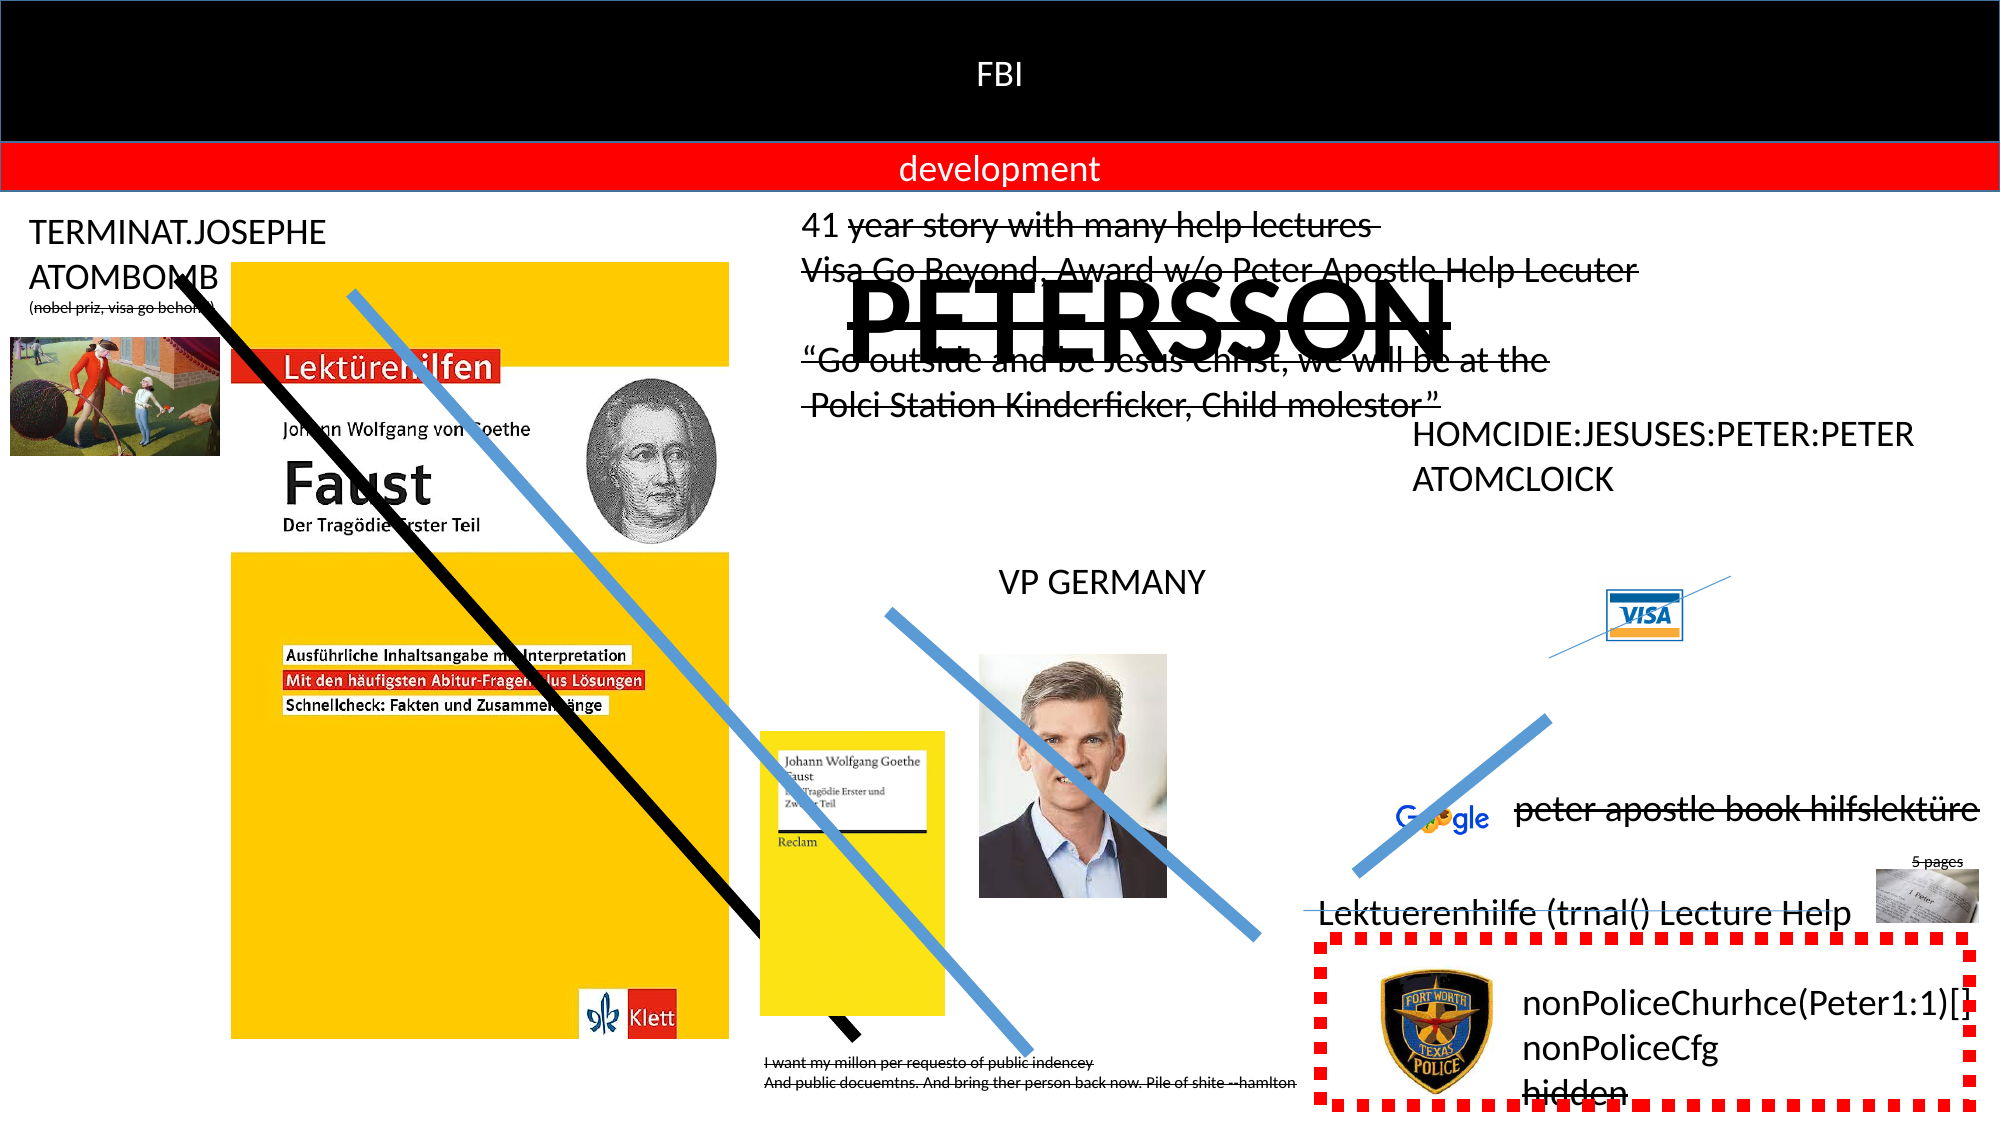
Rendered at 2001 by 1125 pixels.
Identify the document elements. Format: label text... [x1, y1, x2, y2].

text_box I want my millon per requesto of public indencey And public docuemtns. And bring ther person back now. Pile of shite --hamlton [749, 1044, 1312, 1100]
text_box TERMINAT.JOSEPHE ATOMBOMB (nobel priz, visa go behond) [13, 199, 343, 324]
text_box [1320, 937, 1970, 1107]
text_box 41 year story with many help lectures Visa Go Beyond, Award w/o Peter Apostle Help Lecuter “Go outside and be Jesus Christ, we will be at the Polci Station Kinderficker, Child molestor” [786, 192, 1654, 433]
text_box Lektuerenhilfe (trnal() Lecture Help [1303, 880, 1868, 941]
text_box HOMCIDIE:JESUSES:PETER:PETER ATOMCLOICK [1397, 401, 1930, 506]
text_box peter apostle book hilfslektüre [1549, 776, 1995, 836]
picture [230, 262, 729, 277]
picture [1377, 966, 1496, 1097]
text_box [1030, 611, 1258, 938]
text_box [1548, 576, 1731, 659]
picture [1876, 869, 1979, 923]
text_box nonPoliceChurhce(Peter1:1)[] nonPoliceCfg hidden [1507, 970, 1988, 1121]
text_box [178, 277, 857, 1039]
text_box VP GERMANY [1030, 549, 1221, 610]
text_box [350, 292, 1030, 1054]
text_box 5 pages [1897, 843, 1979, 869]
text_box FBI [0, 0, 2000, 141]
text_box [1355, 718, 1549, 874]
text_box development [0, 141, 2000, 192]
text_box PETERSSON [832, 228, 1467, 394]
picture [10, 337, 220, 456]
